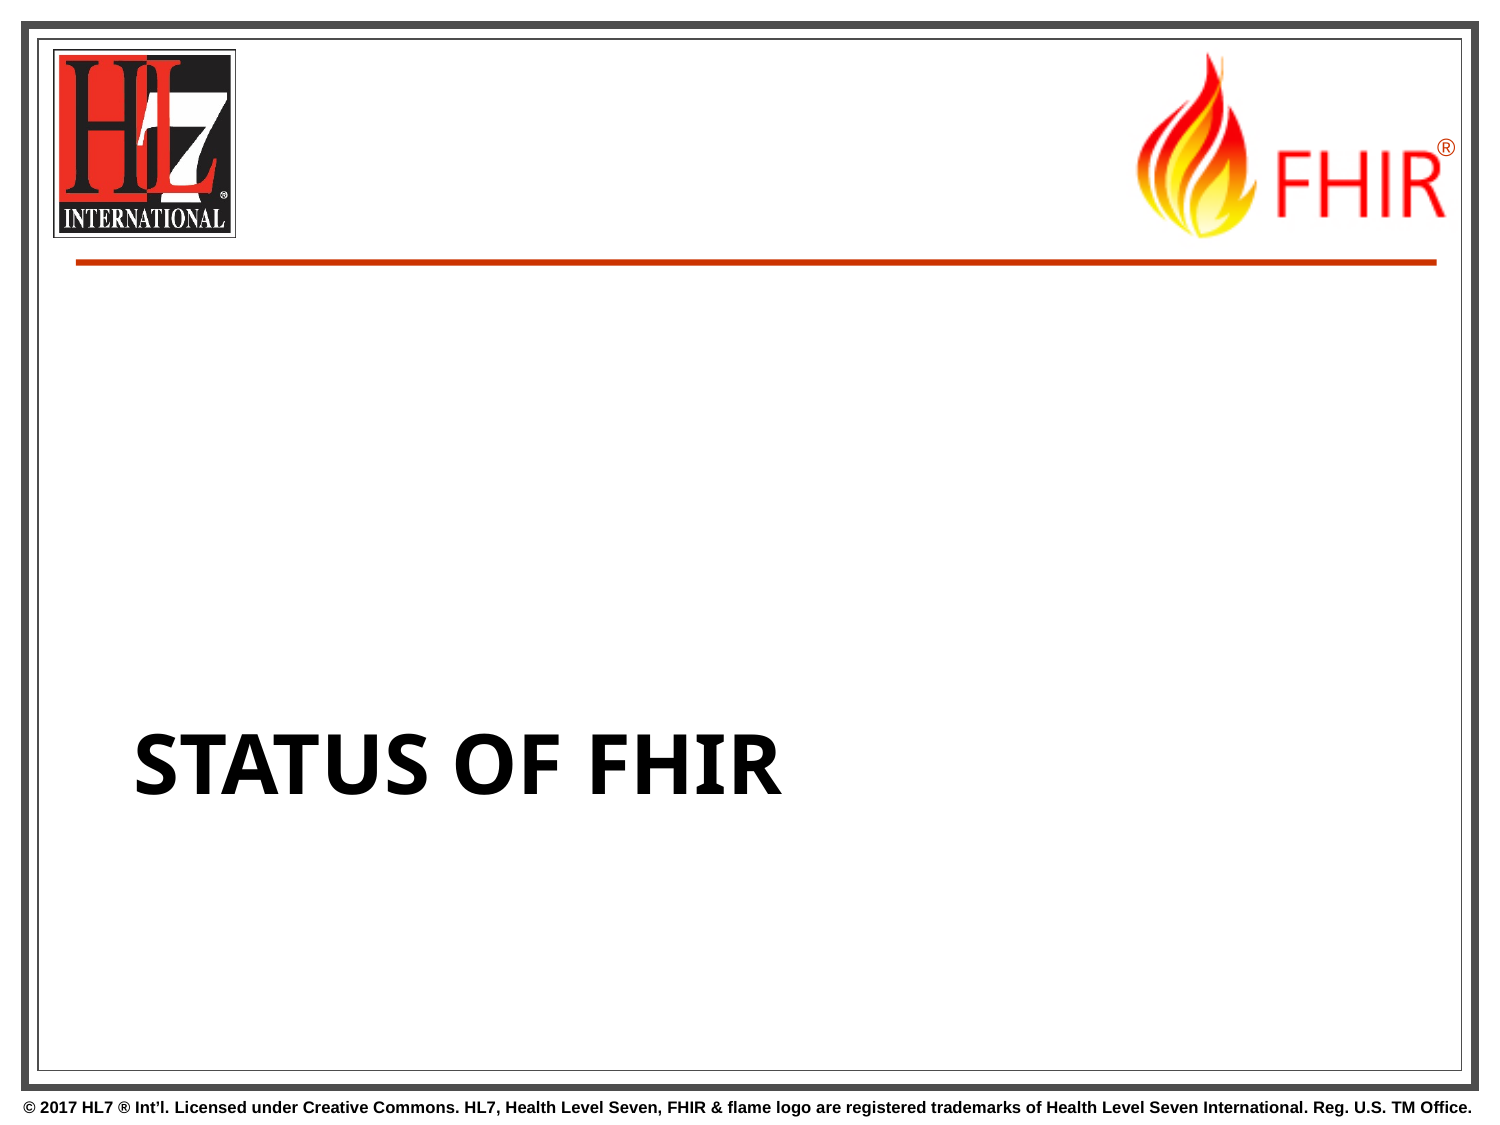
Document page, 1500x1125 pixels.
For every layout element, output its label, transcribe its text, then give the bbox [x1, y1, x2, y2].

title Status of FHIR [118, 722, 1394, 947]
picture [1124, 42, 1458, 249]
picture [53, 49, 236, 238]
